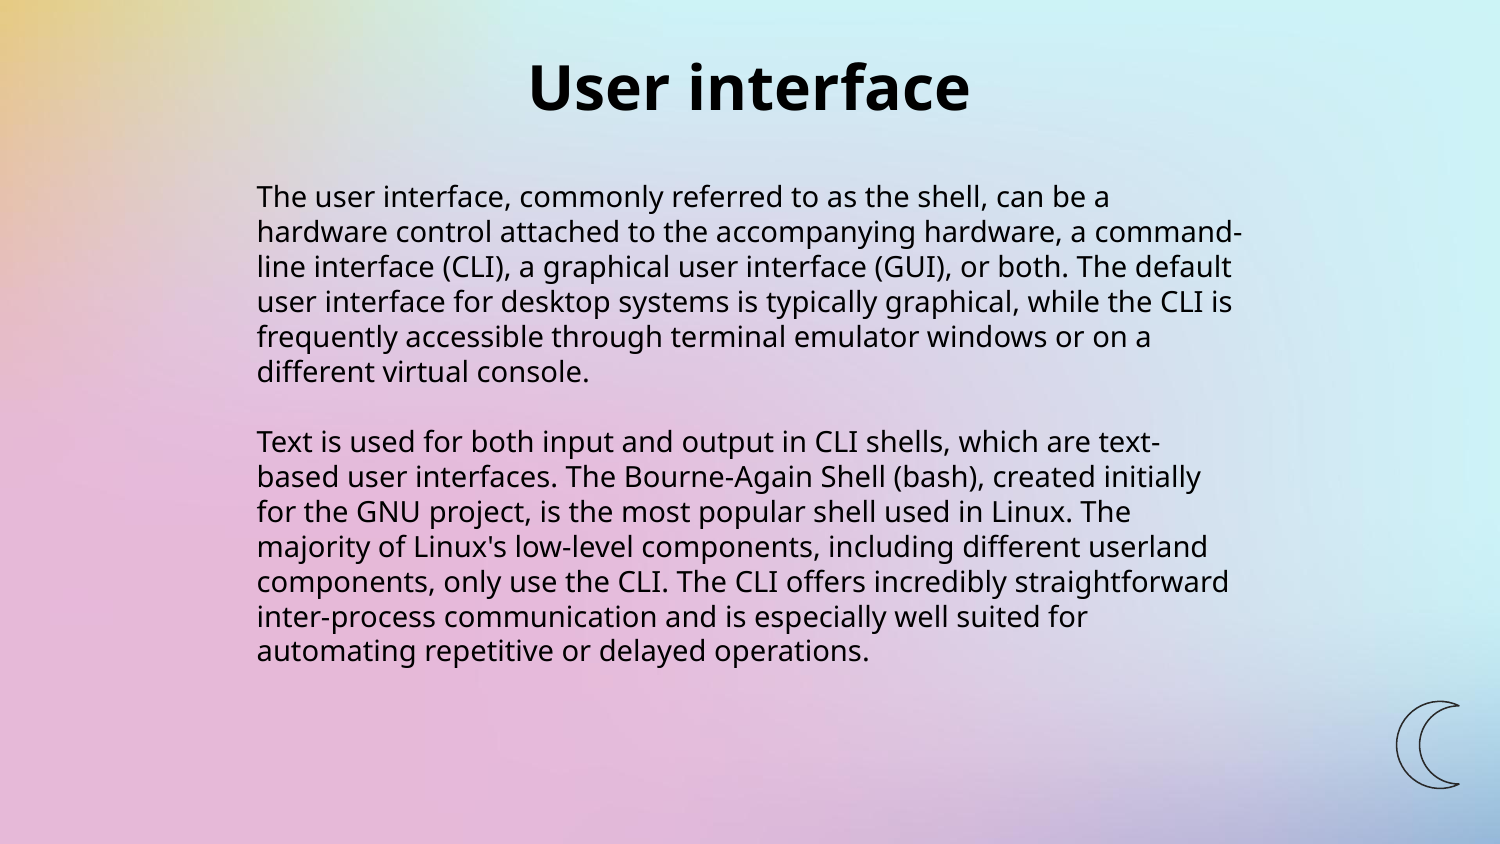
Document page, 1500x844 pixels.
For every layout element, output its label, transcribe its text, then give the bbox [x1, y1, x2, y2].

text_box The user interface, commonly referred to as the shell, can be a hardware control attached to the accompanying hardware, a command-line interface (CLI), a graphical user interface (GUI), or both. The default user interface for desktop systems is typically graphical, while the CLI is frequently accessible through terminal emulator windows or on a different virtual console. Text is used for both input and output in CLI shells, which are text-based user interfaces. The Bourne-Again Shell (bash), created initially for the GNU project, is the most popular shell used in Linux. The majority of Linux's low-level components, including different userland components, only use the CLI. The CLI offers incredibly straightforward inter-process communication and is especially well suited for automating repetitive or delayed operations. [241, 170, 1259, 676]
picture [0, 0, 1500, 844]
title User interface [124, 32, 1376, 127]
